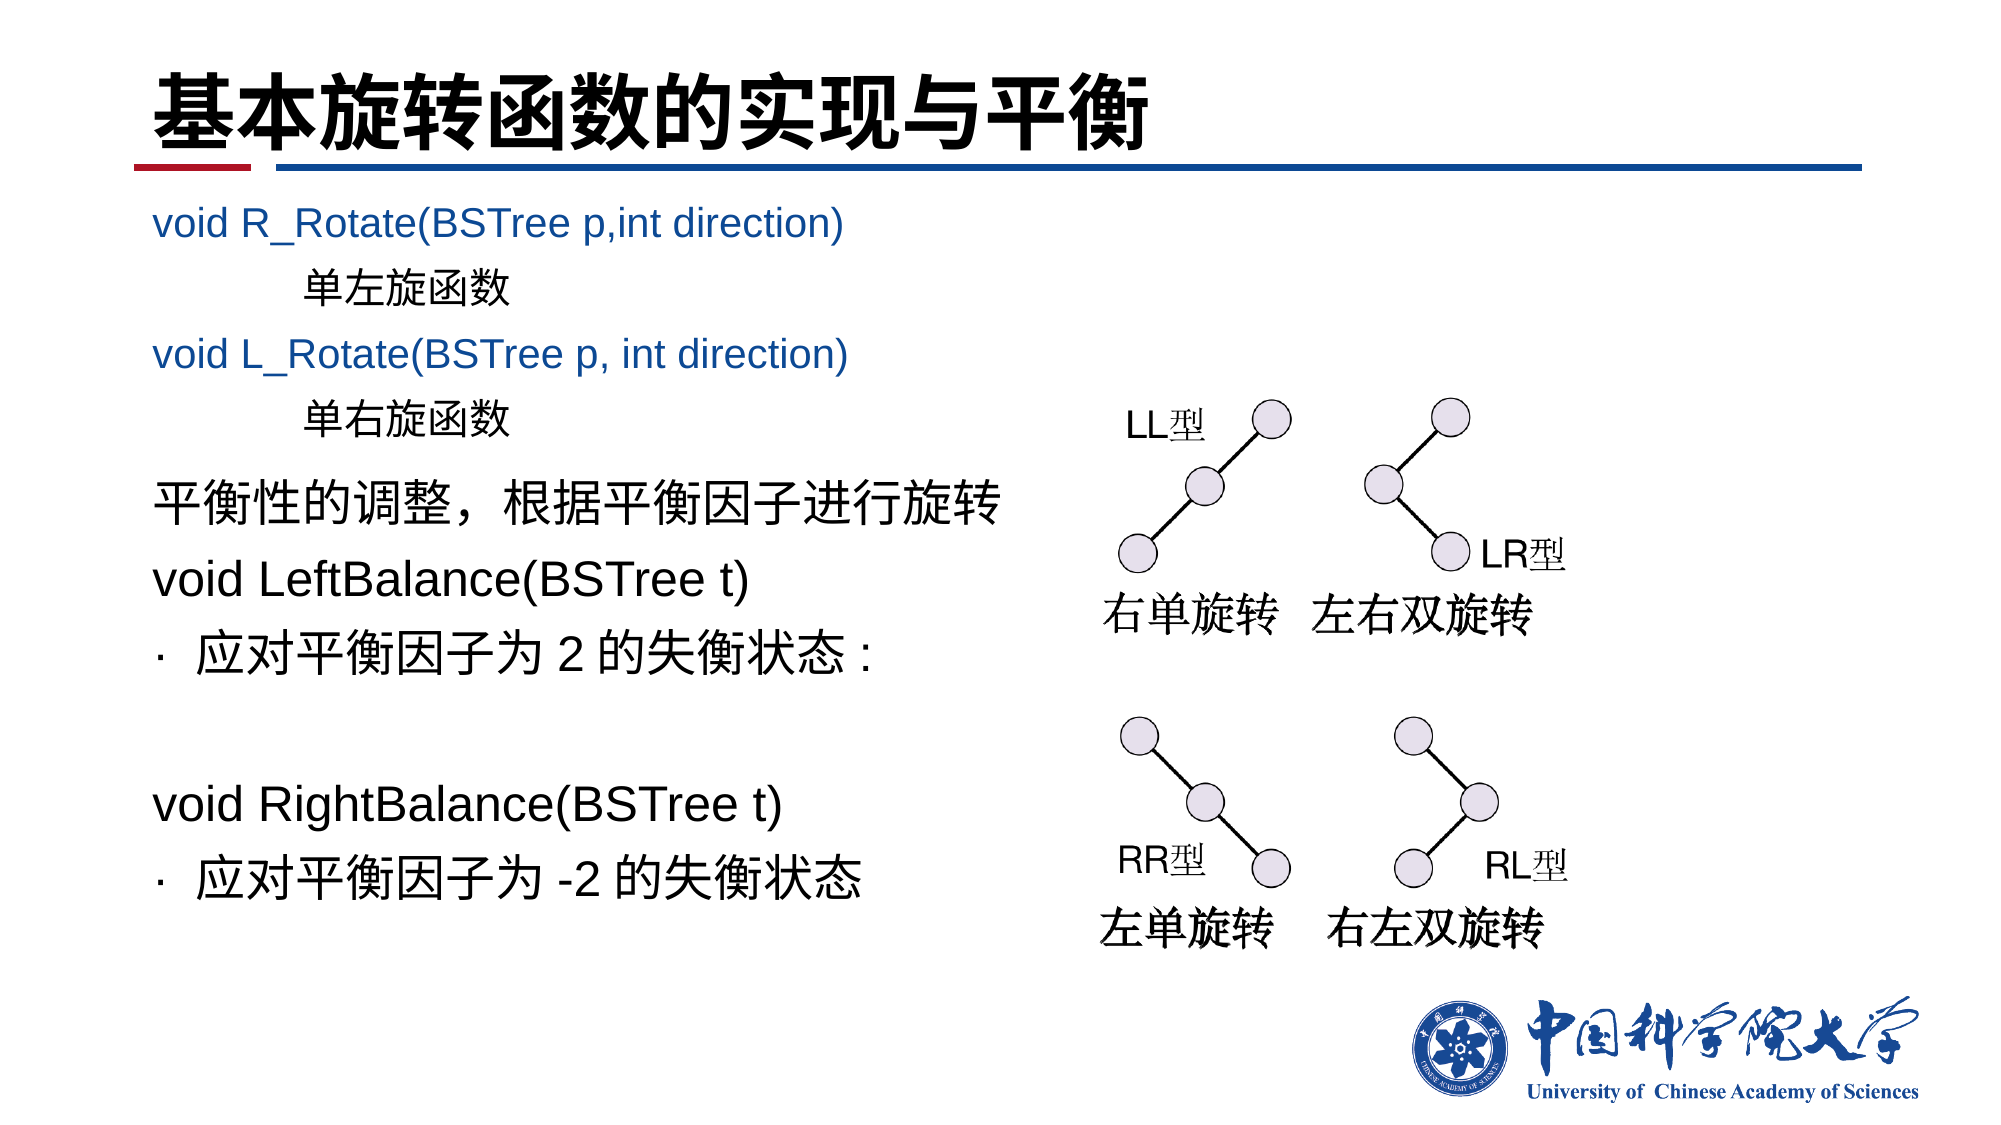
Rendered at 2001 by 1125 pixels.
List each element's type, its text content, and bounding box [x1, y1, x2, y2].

text_box 平衡性的调整，根据平衡因子进行旋转 void LeftBalance(BSTree t) · 应对平衡因子为2的失衡状态: void RightBalance(BSTree t) · 应对平衡因子为-2的失衡状态 [137, 471, 1863, 938]
picture [1412, 996, 1919, 1103]
title 基本旋转函数的实现与平衡 [137, 0, 1863, 168]
picture [1086, 700, 1601, 965]
list void R_Rotate(BSTree p,int direction) 单左旋函数 void L_Rotate(BSTree p, int direction) 单右旋函数 [137, 193, 1863, 471]
picture [1086, 372, 1573, 651]
